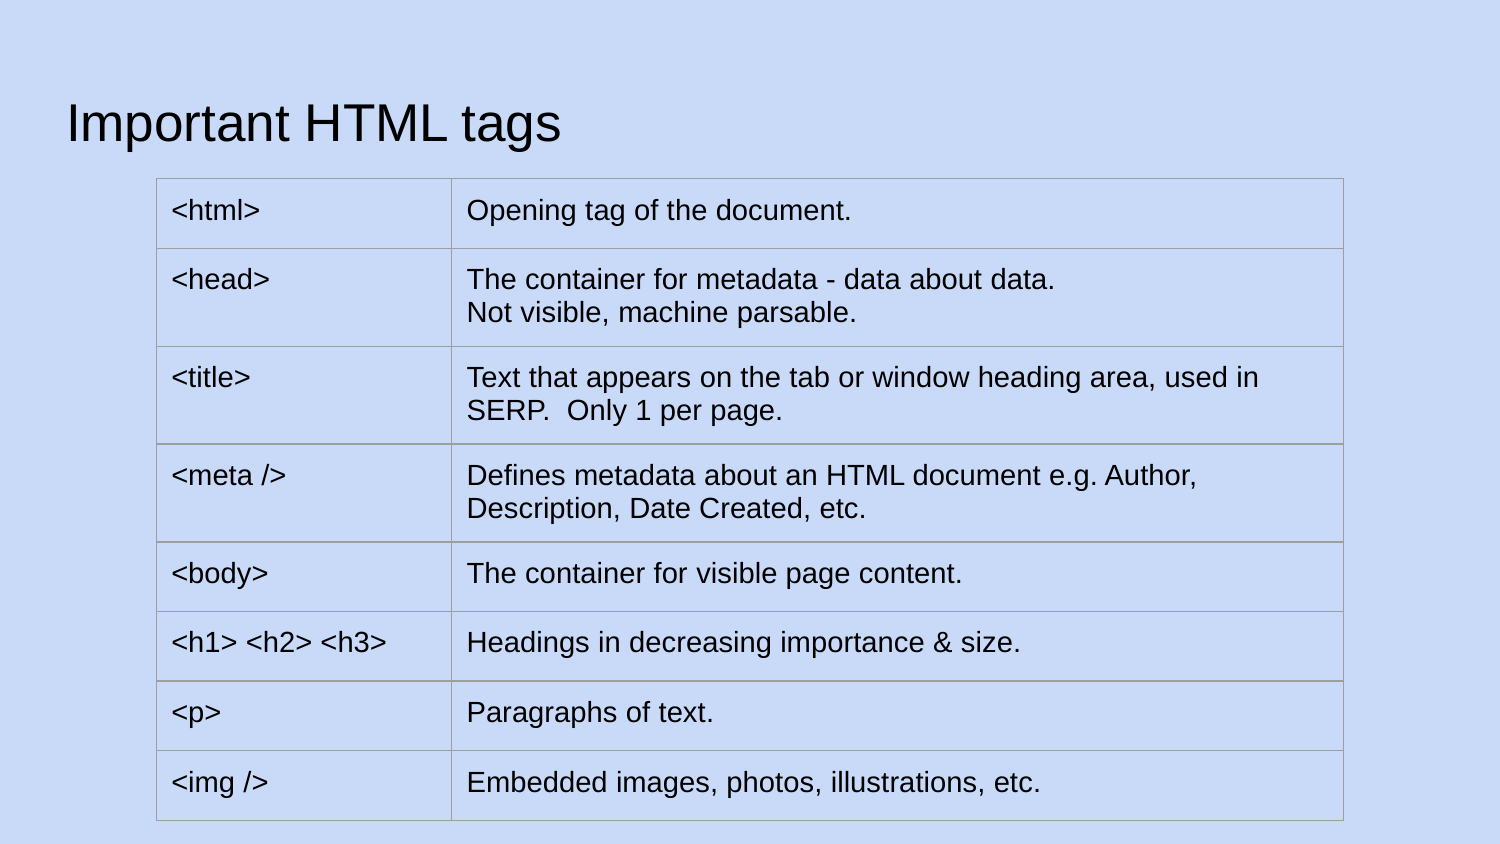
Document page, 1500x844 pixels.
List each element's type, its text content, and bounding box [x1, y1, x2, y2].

table_header Opening tag of the document. [452, 179, 1343, 248]
table_cell Embedded images, photos, illustrations, etc. [452, 751, 1343, 820]
table_cell <body> [157, 543, 451, 611]
table_header <html> [157, 179, 451, 248]
table_cell Headings in decreasing importance & size. [452, 612, 1343, 680]
table_cell <head> [157, 249, 451, 346]
title Important HTML tags [51, 72, 1449, 167]
table_cell <title> [157, 347, 451, 443]
table_cell <meta /> [157, 445, 451, 541]
table_cell <img /> [157, 751, 451, 820]
table_cell Defines metadata about an HTML document e.g. Author, Description, Date Created, etc. [452, 445, 1343, 541]
table_cell The container for metadata - data about data. Not visible, machine parsable. [452, 249, 1343, 346]
table_cell The container for visible page content. [452, 543, 1343, 611]
table_cell Text that appears on the tab or window heading area, used in SERP. Only 1 per page. [452, 347, 1343, 443]
table_cell <h1> <h2> <h3> [157, 612, 451, 680]
table_cell <p> [157, 682, 451, 750]
table_cell Paragraphs of text. [452, 682, 1343, 750]
